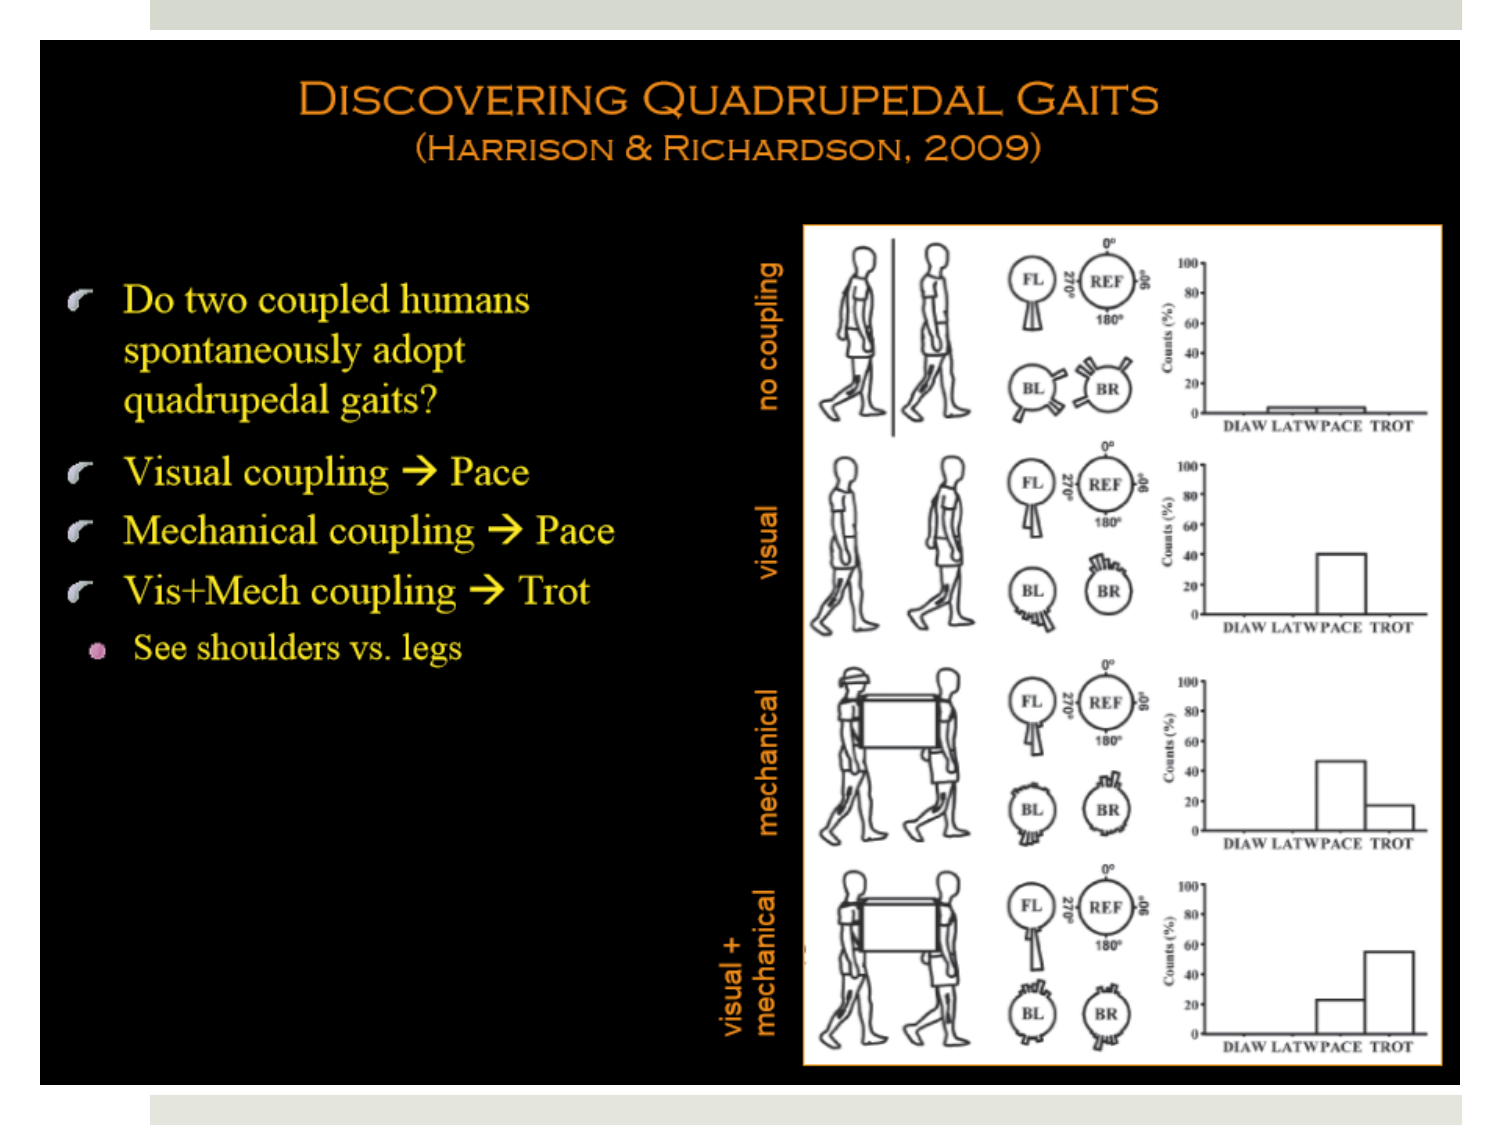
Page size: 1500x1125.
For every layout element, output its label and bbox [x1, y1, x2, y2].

picture [40, 40, 1460, 1085]
